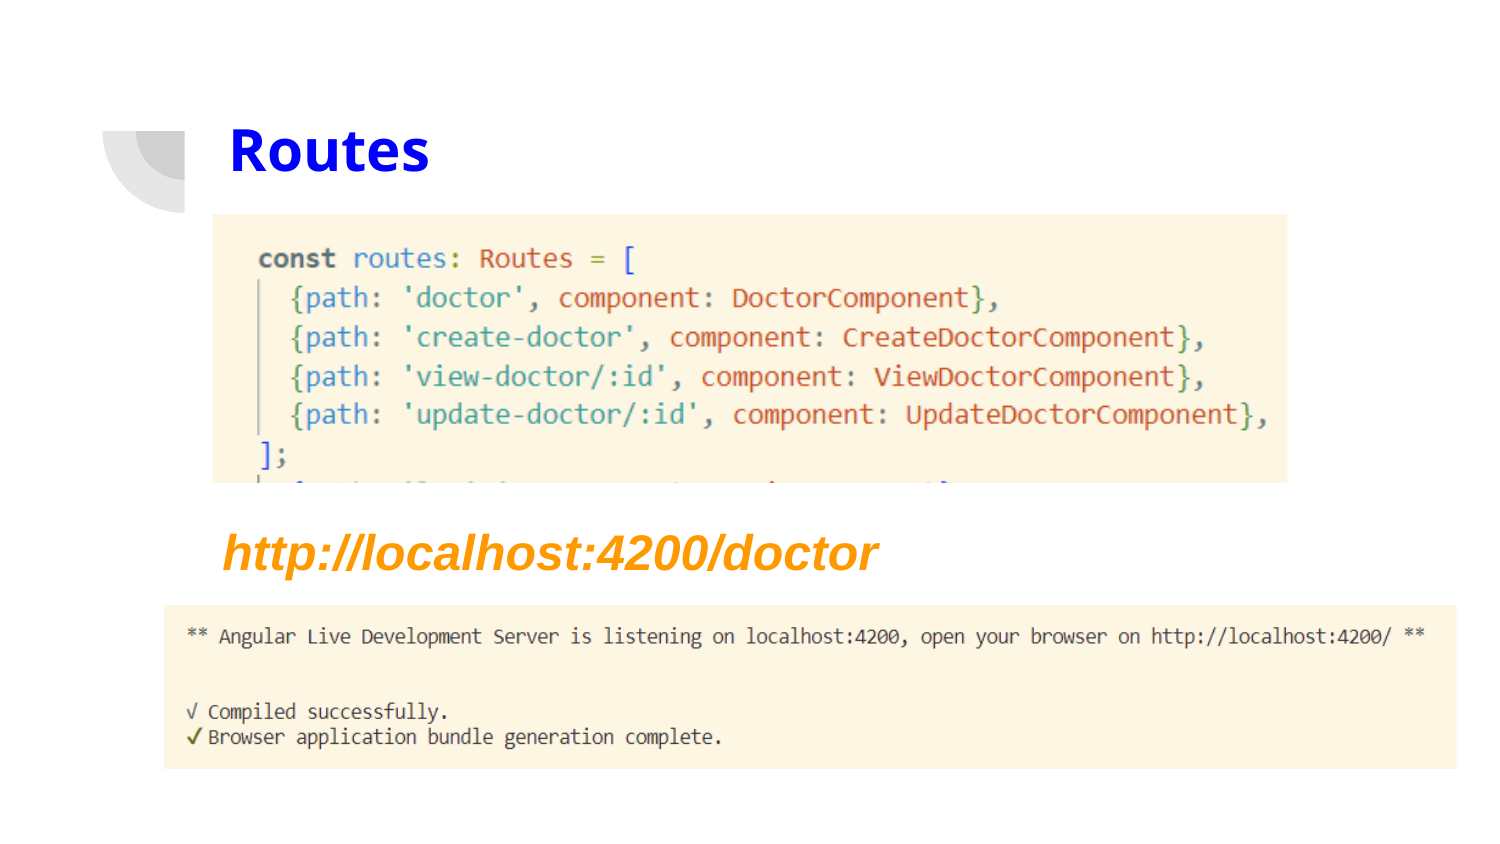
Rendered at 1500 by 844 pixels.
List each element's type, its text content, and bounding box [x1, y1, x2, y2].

title Routes [213, 98, 1368, 263]
text_box http://localhost:4200/doctor [207, 505, 931, 596]
picture [163, 604, 1457, 770]
picture [212, 213, 1288, 483]
